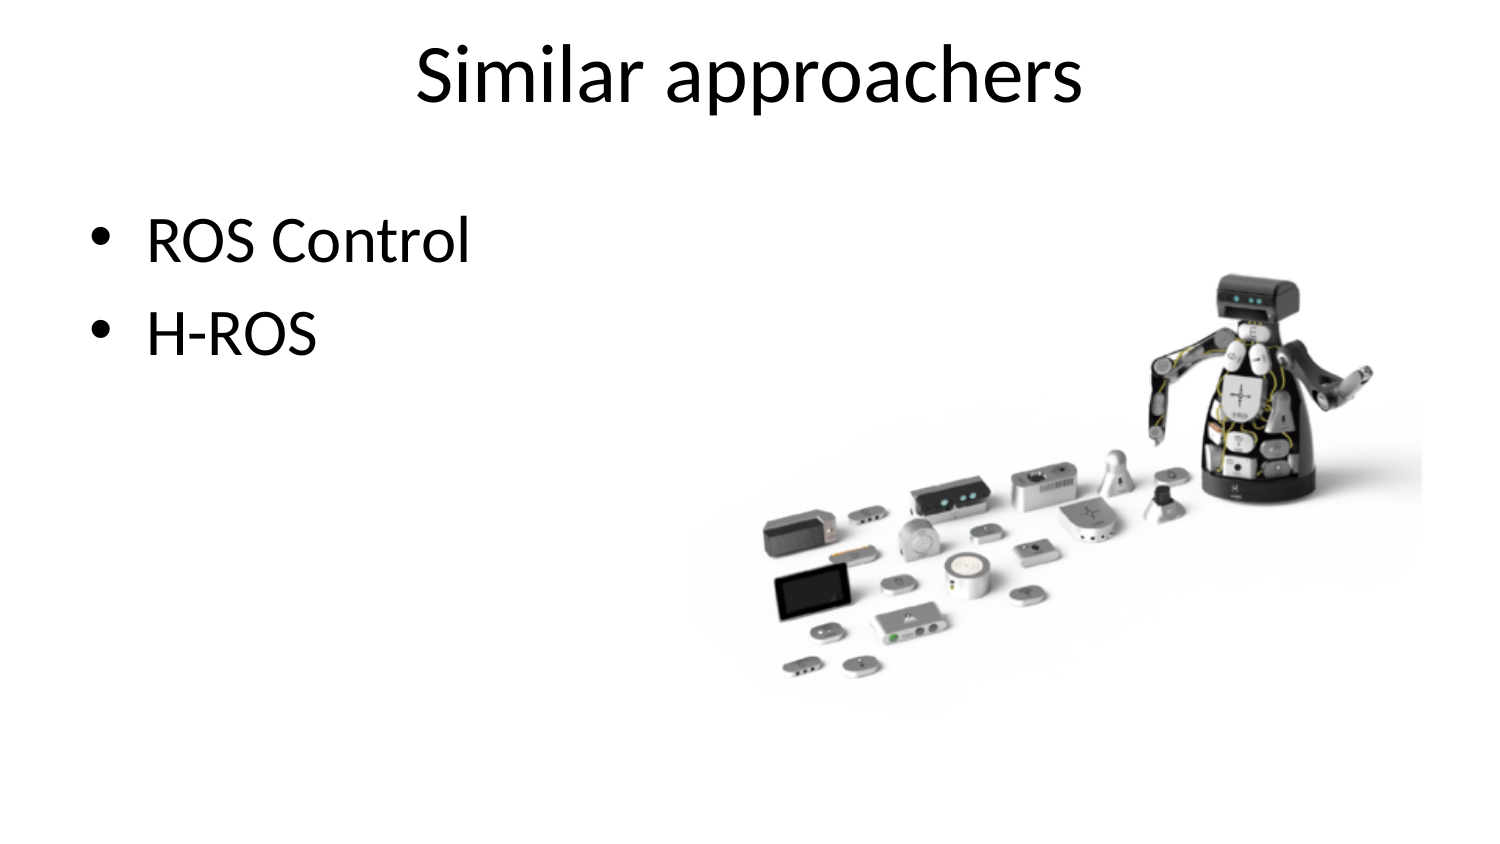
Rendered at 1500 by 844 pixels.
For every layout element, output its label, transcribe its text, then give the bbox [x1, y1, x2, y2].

title Similar approachers [0, 11, 1500, 153]
list ROS Control H-ROS [75, 188, 1425, 754]
picture [690, 239, 1441, 726]
